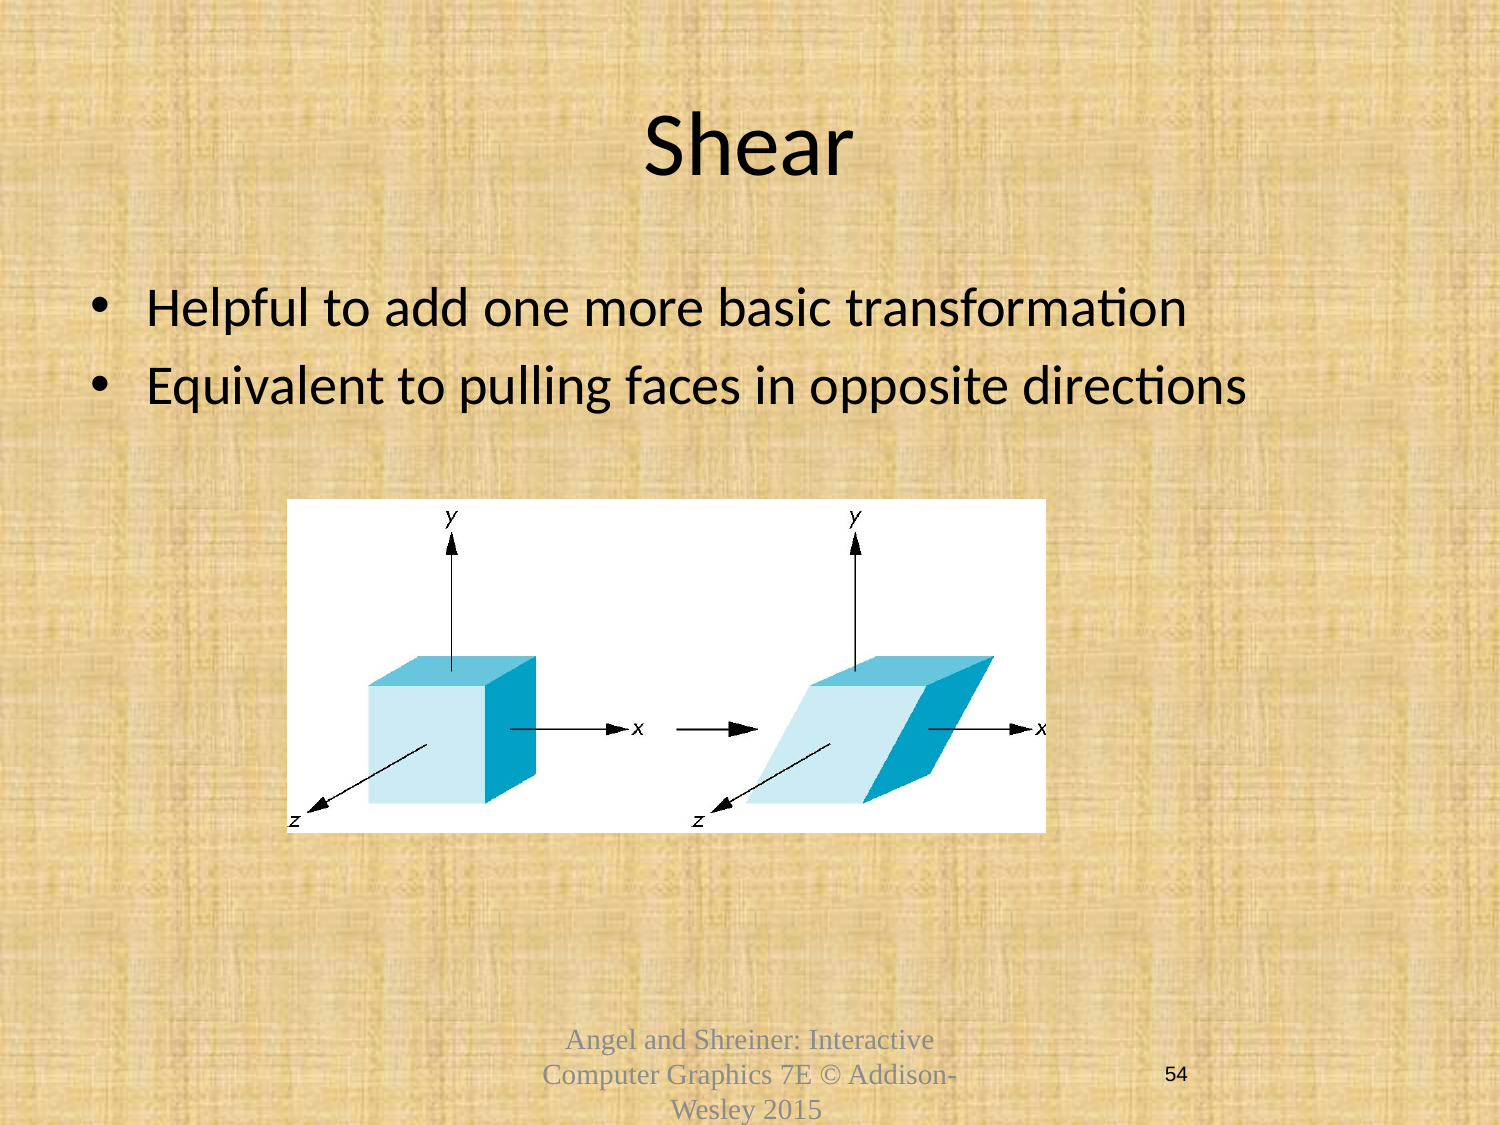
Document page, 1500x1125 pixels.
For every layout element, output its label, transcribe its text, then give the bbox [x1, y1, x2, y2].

list Helpful to add one more basic transformation Equivalent to pulling faces in opposite directions [75, 262, 1425, 1005]
picture [0, 0, 1500, 1125]
title Shear [75, 45, 1425, 233]
slide_number 54 [1074, 1042, 1425, 1103]
footer Angel and Shreiner: Interactive Computer Graphics 7E © Addison-Wesley 2015 [512, 1042, 988, 1103]
